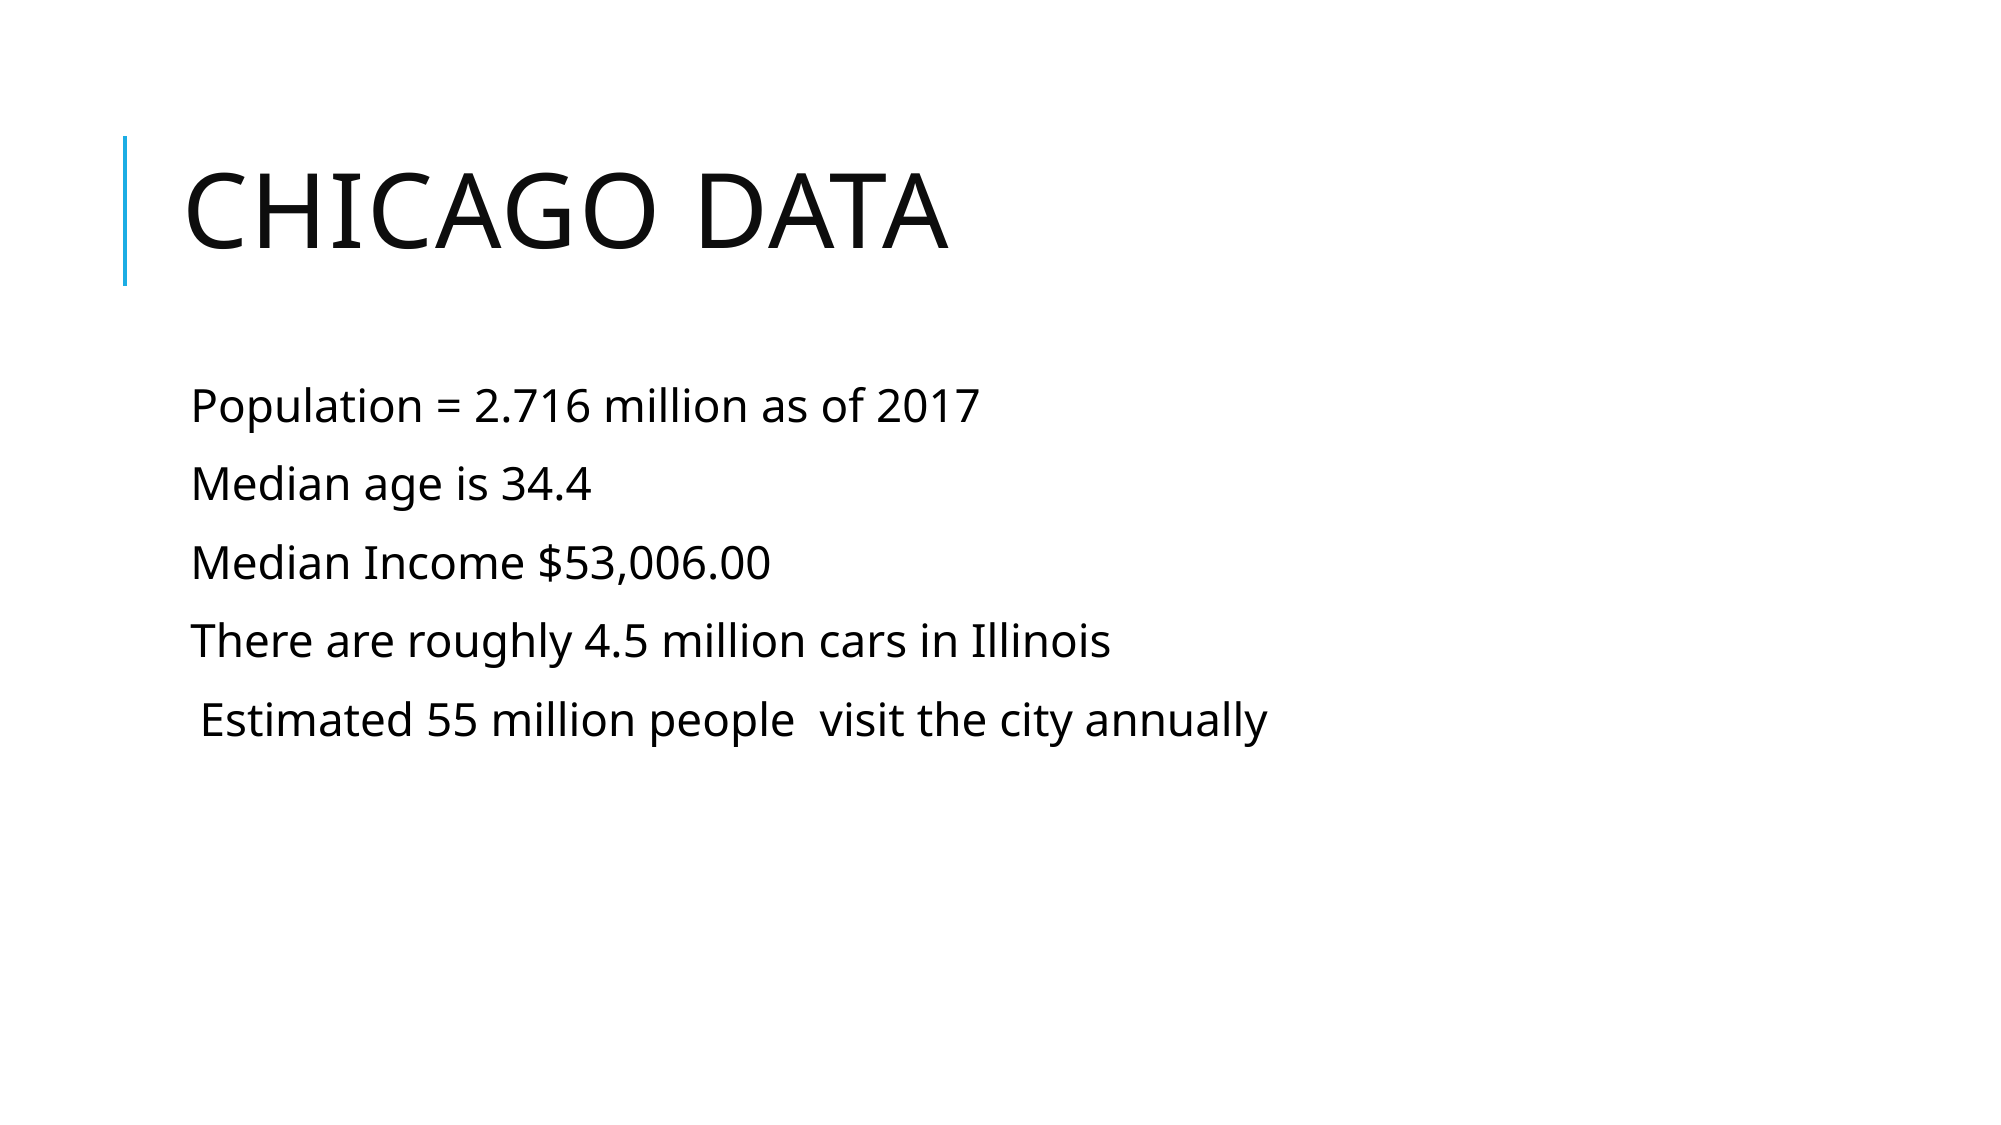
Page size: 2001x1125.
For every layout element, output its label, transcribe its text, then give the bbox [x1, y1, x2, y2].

list Population = 2.716 million as of 2017 Median age is 34.4 Median Income $53,006.00 There are roughly 4.5 million cars in Illinois Estimated 55 million people visit the city annually [168, 375, 1763, 1035]
title Chicago Data [168, 96, 1763, 342]
